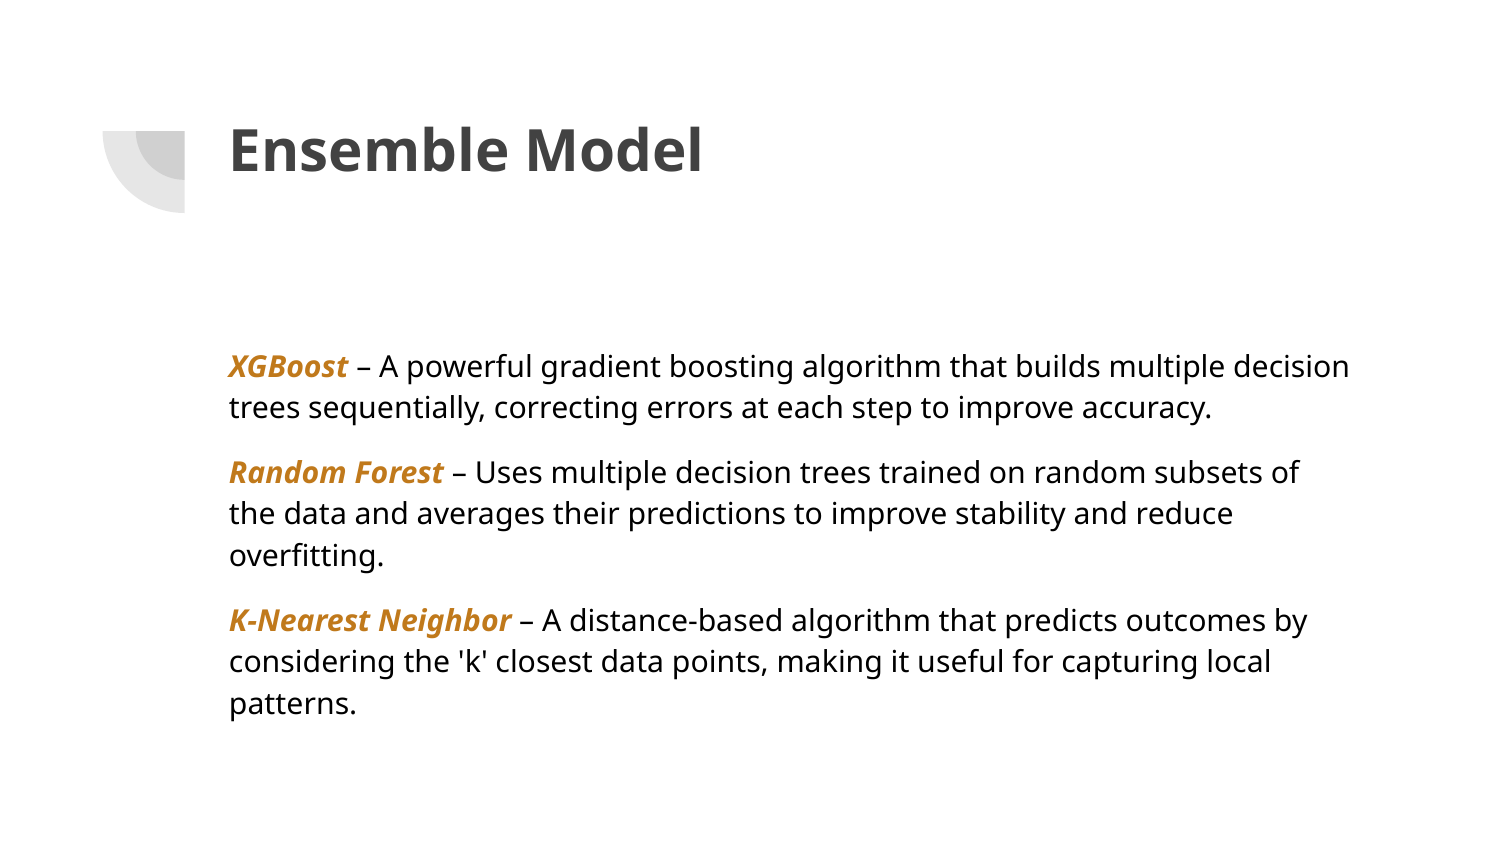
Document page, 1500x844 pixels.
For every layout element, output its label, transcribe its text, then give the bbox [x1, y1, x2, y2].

list XGBoost – A powerful gradient boosting algorithm that builds multiple decision trees sequentially, correcting errors at each step to improve accuracy. Random Forest – Uses multiple decision trees trained on random subsets of the data and averages their predictions to improve stability and reduce overfitting. K-Nearest Neighbor – A distance-based algorithm that predicts outcomes by considering the 'k' closest data points, making it useful for capturing local patterns. [213, 326, 1368, 744]
title Ensemble Model [213, 98, 1368, 263]
